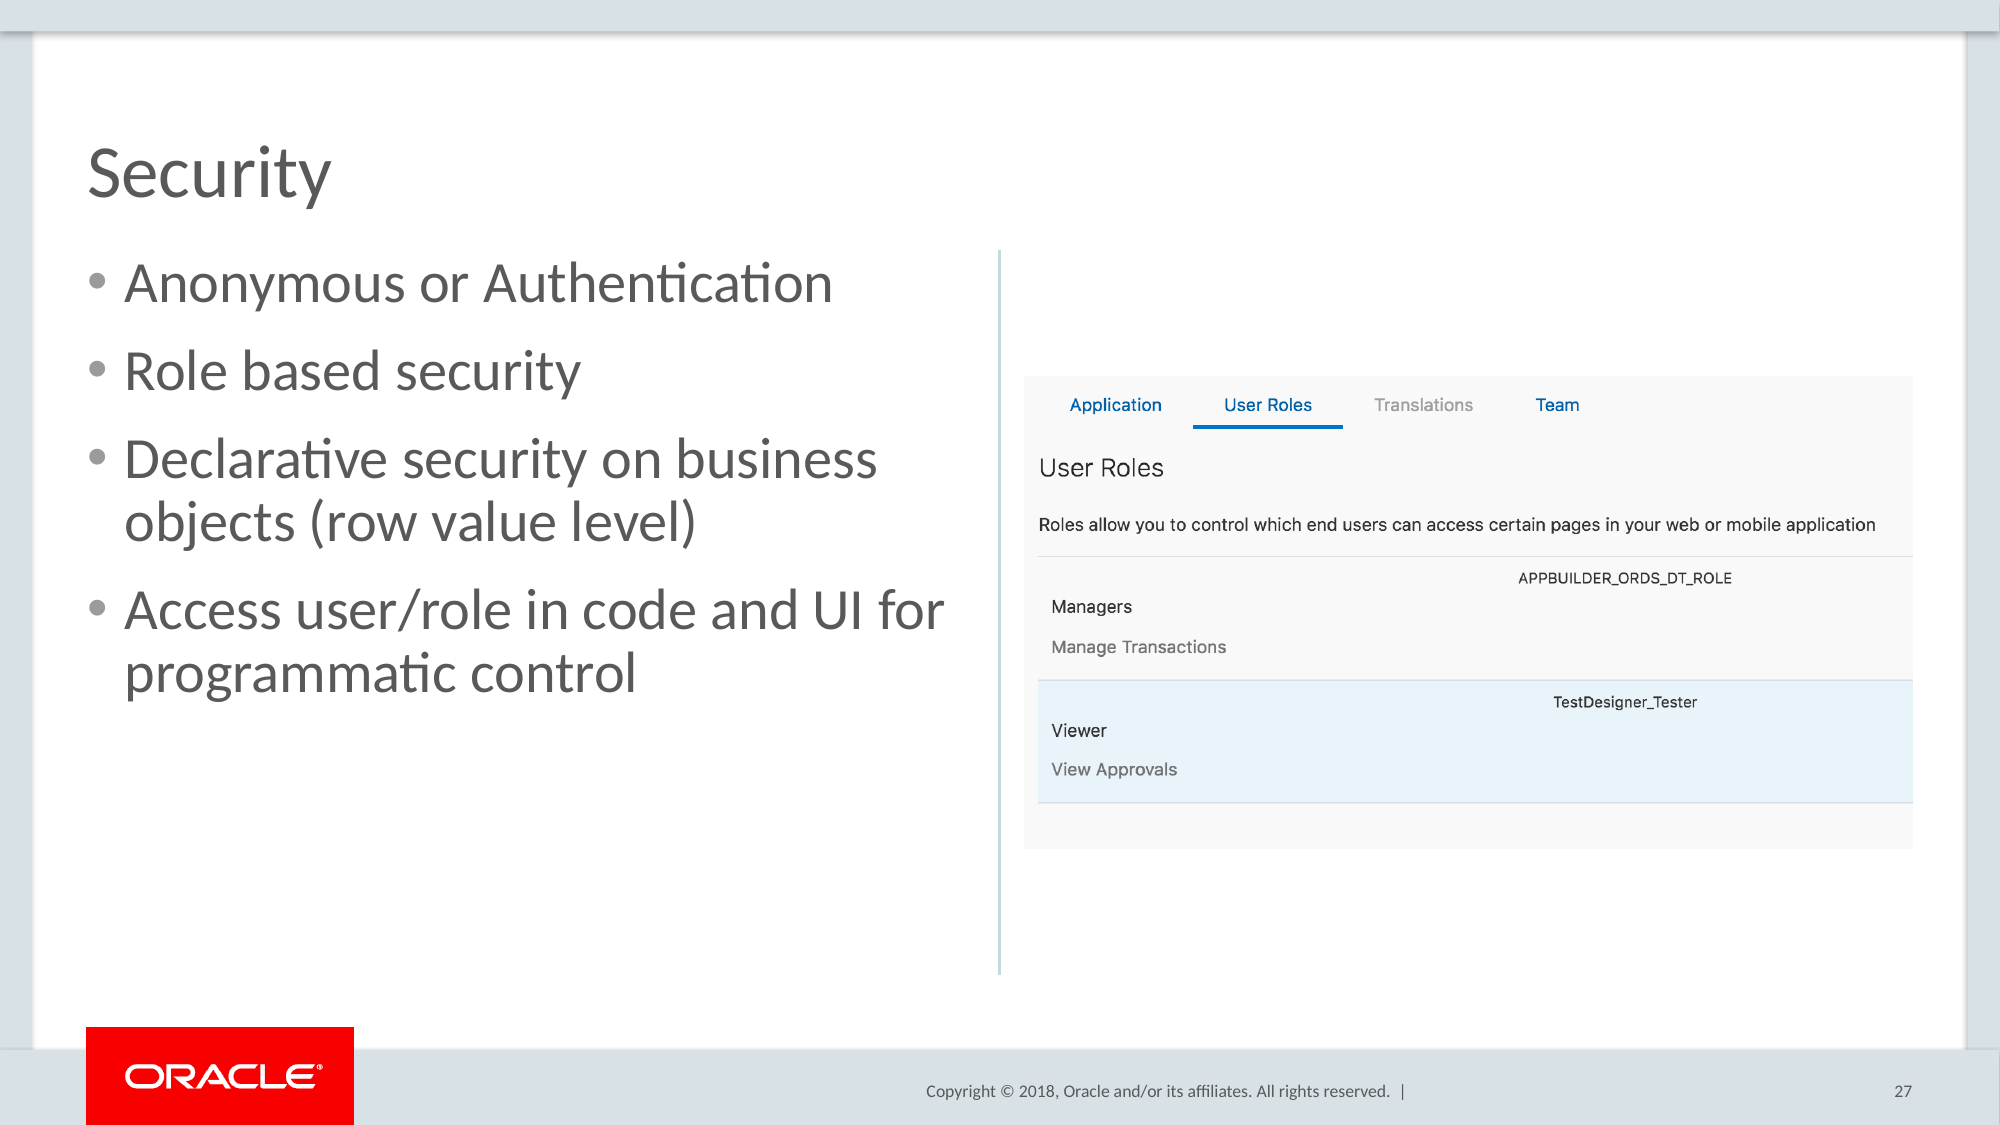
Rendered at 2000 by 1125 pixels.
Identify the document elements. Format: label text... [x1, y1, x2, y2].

title Security [87, 66, 1913, 213]
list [1024, 249, 1913, 976]
slide_number 27 [1857, 1075, 1913, 1106]
picture [86, 1027, 354, 1125]
list Anonymous or Authentication Role based security Declarative security on business objects (row value level) Access user/role in code and UI for programmatic control [87, 252, 975, 978]
